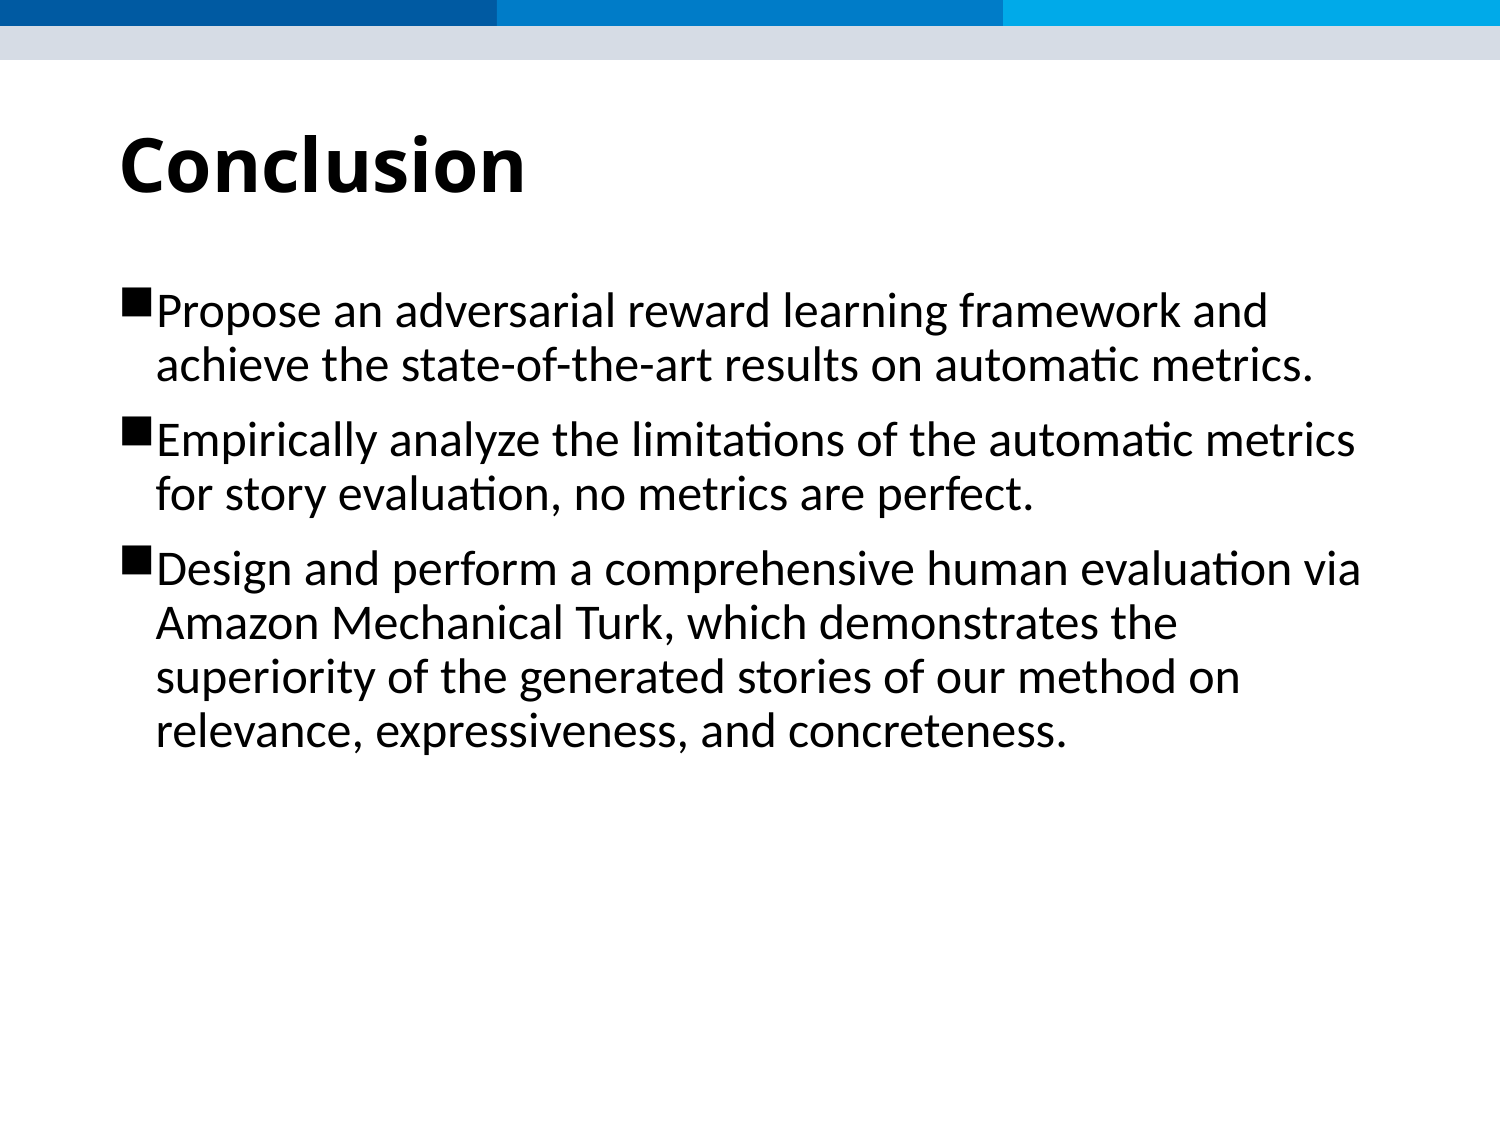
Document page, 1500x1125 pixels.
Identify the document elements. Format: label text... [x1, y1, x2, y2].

title Conclusion [103, 59, 1397, 277]
text_box [103, 277, 1397, 1094]
